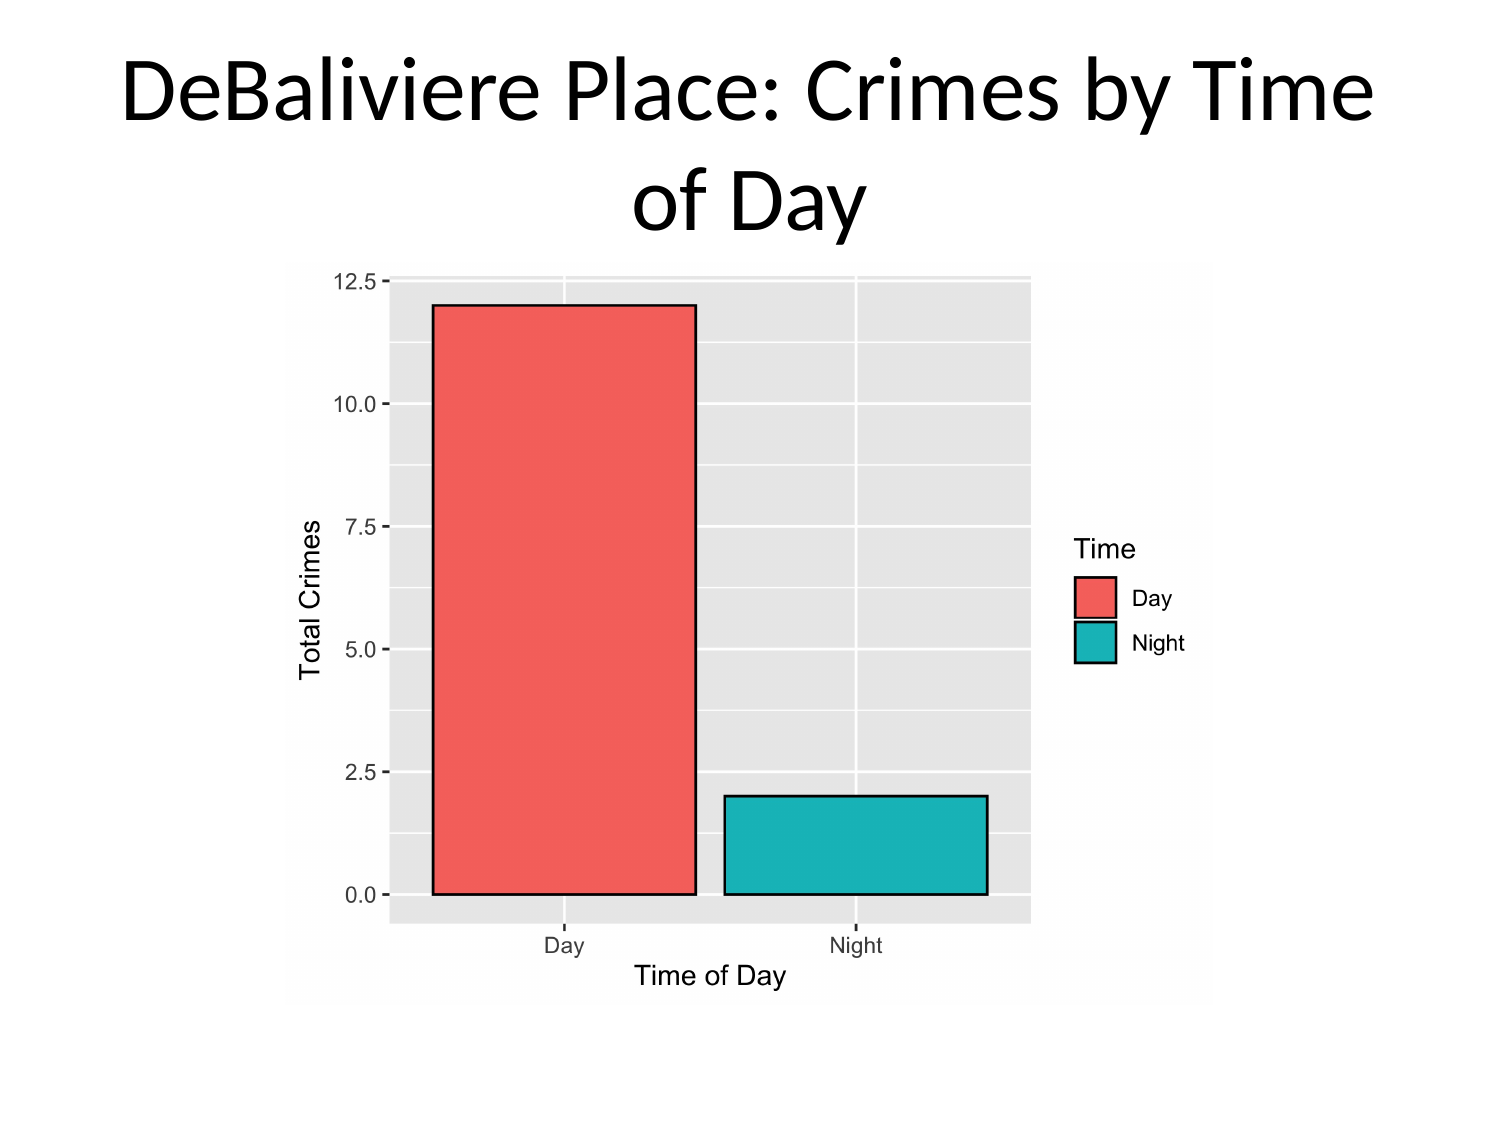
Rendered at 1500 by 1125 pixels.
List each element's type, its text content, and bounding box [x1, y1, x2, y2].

title DeBaliviere Place: Crimes by Time of Day [75, 45, 1425, 233]
picture [285, 262, 1213, 1005]
